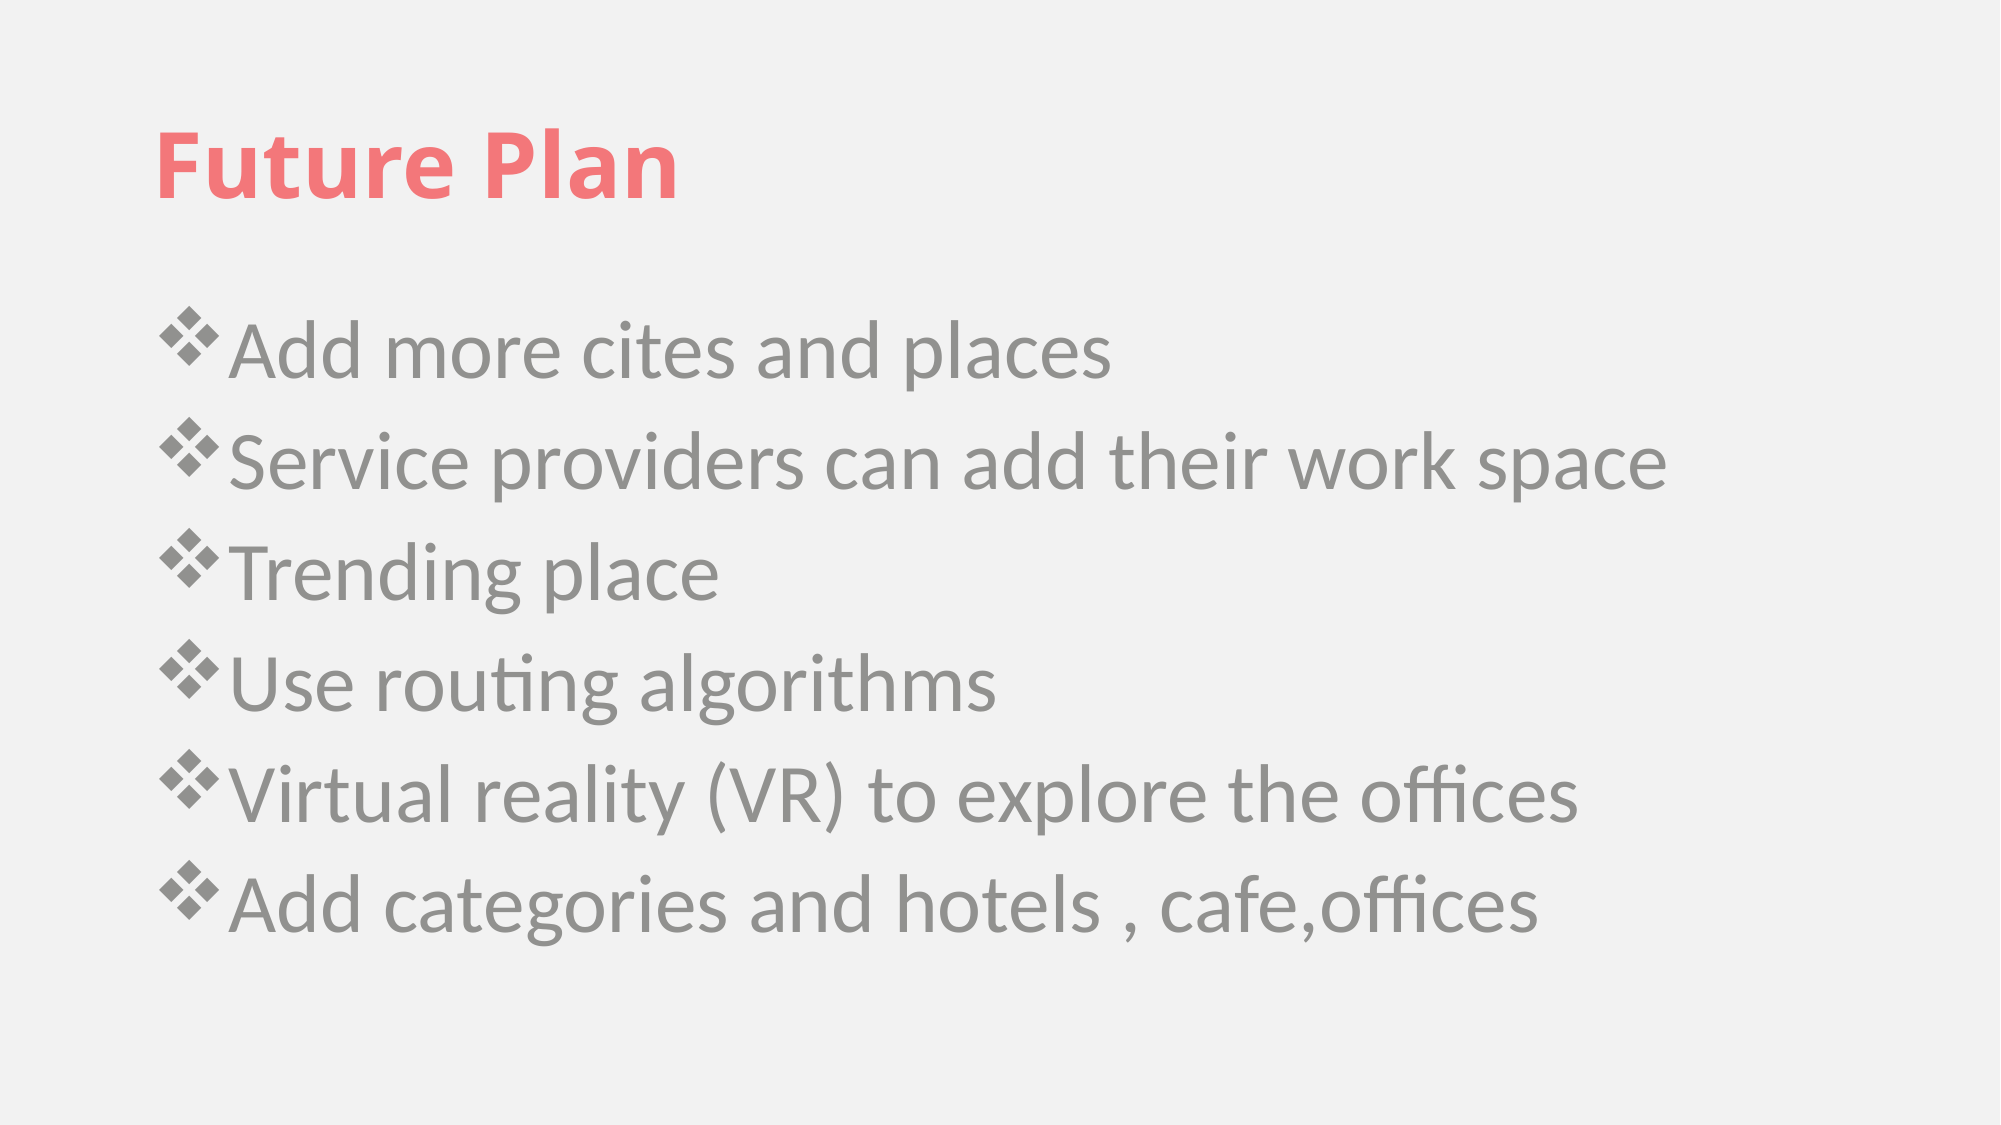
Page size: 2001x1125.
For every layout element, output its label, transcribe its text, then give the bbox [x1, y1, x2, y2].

list Add more cites and places Service providers can add their work space Trending place Use routing algorithms Virtual reality (VR) to explore the offices Add categories and hotels , cafe,offices [137, 299, 1863, 1014]
title Future Plan [137, 59, 1863, 278]
